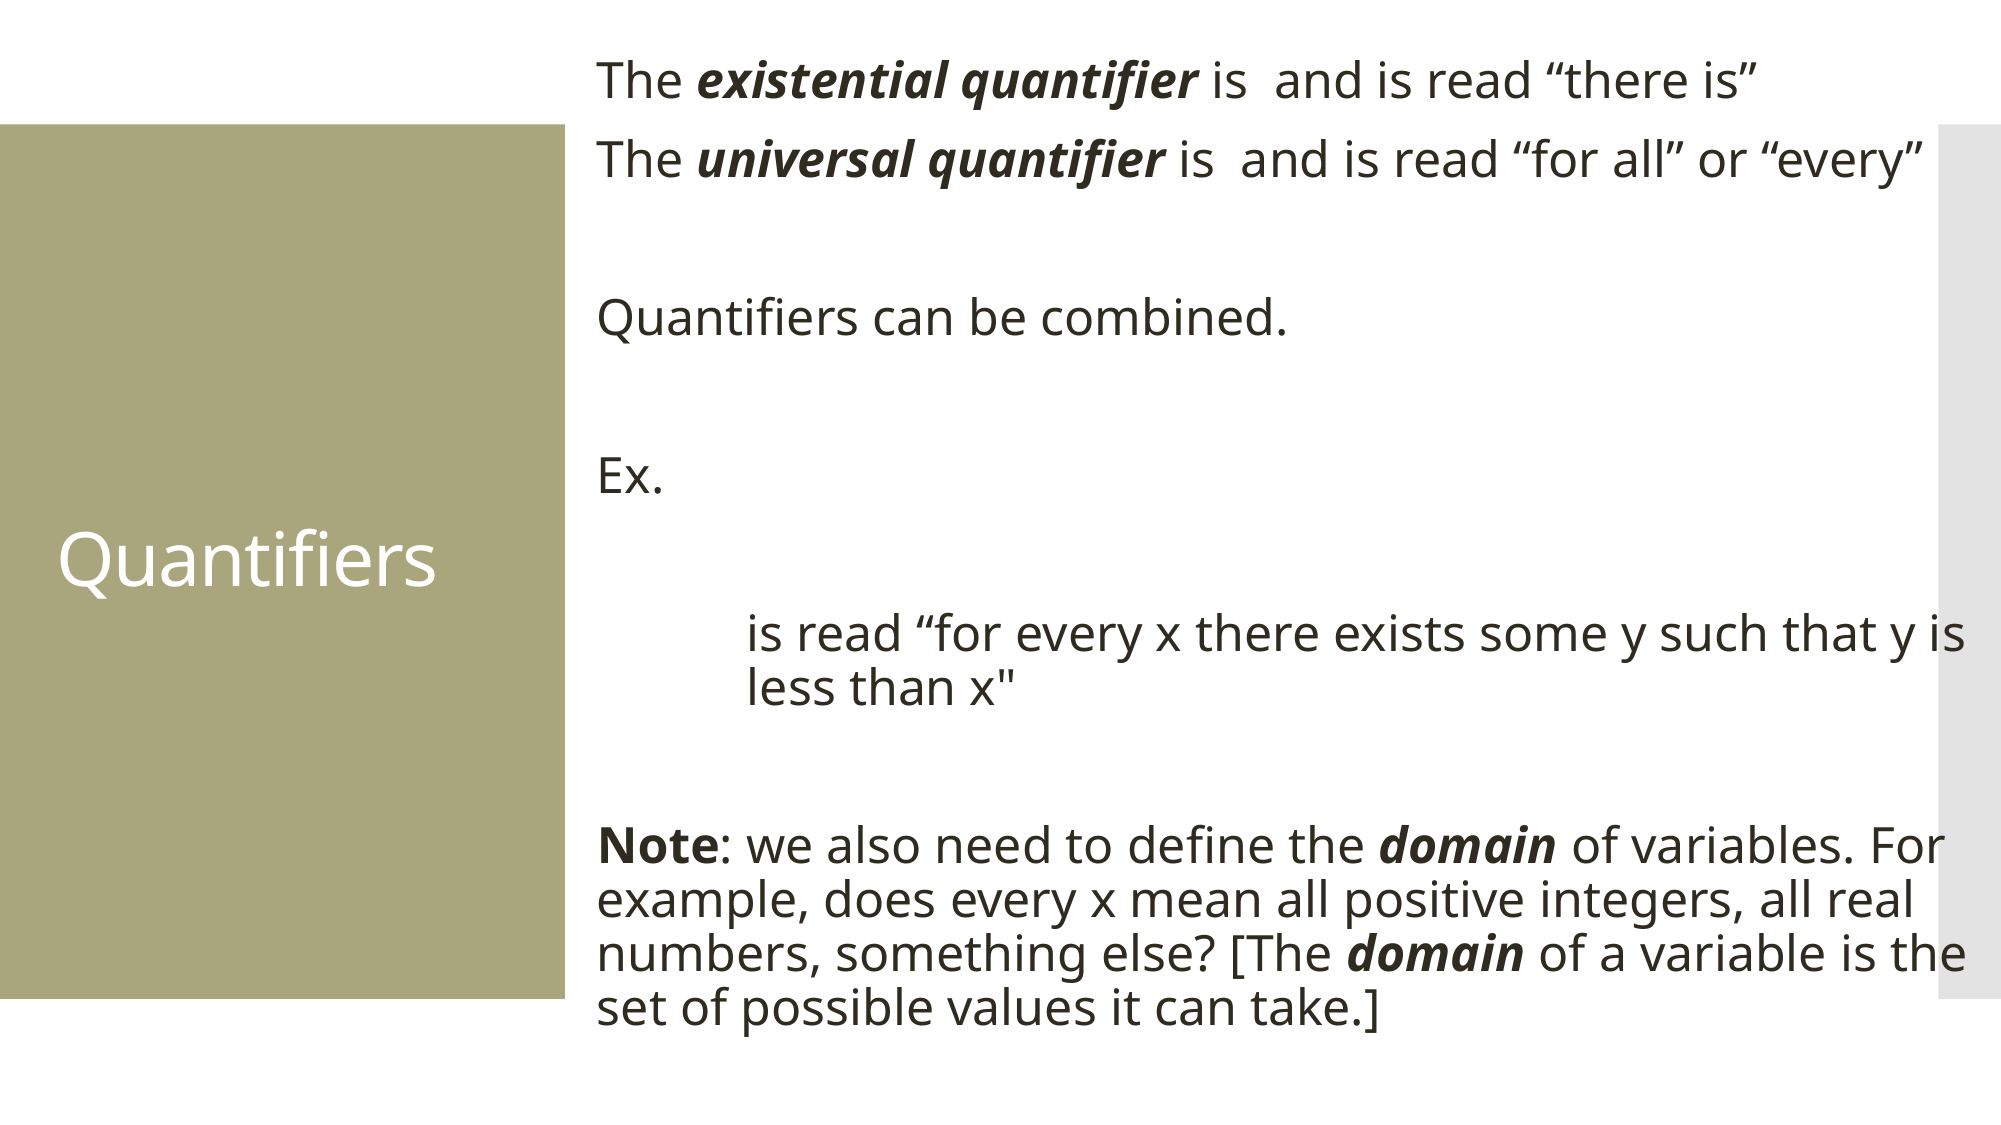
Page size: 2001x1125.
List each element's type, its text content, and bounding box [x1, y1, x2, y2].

title Quantifiers [41, 184, 532, 940]
